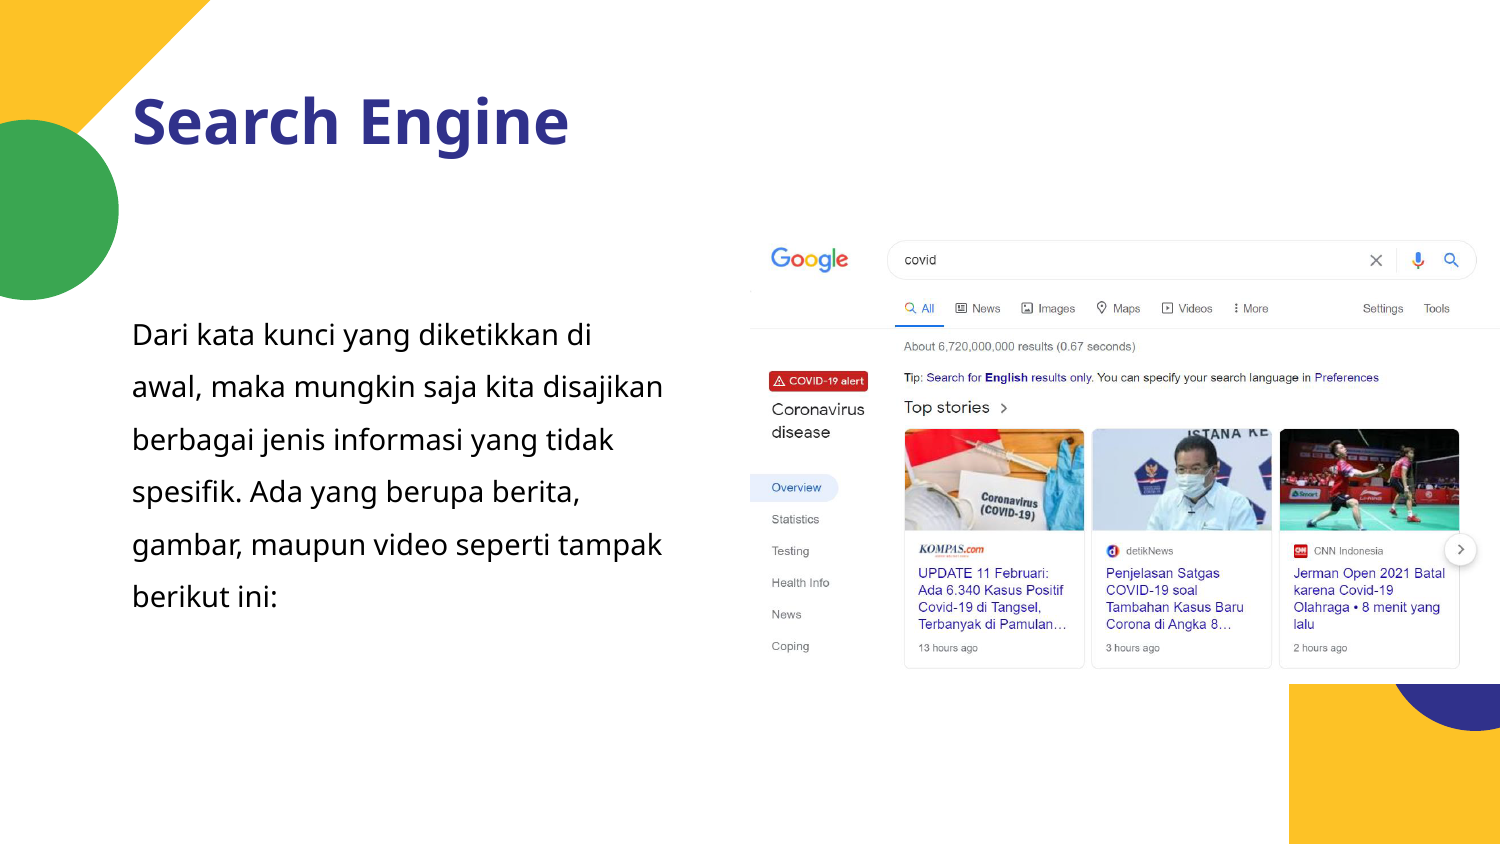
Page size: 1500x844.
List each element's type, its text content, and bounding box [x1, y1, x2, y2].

text_box Dari kata kunci yang diketikkan di awal, maka mungkin saja kita disajikan berbagai jenis informasi yang tidak spesifik. Ada yang berupa berita, gambar, maupun video seperti tampak berikut ini: [116, 283, 685, 645]
title Search Engine [117, 67, 905, 161]
picture [749, 225, 1500, 684]
